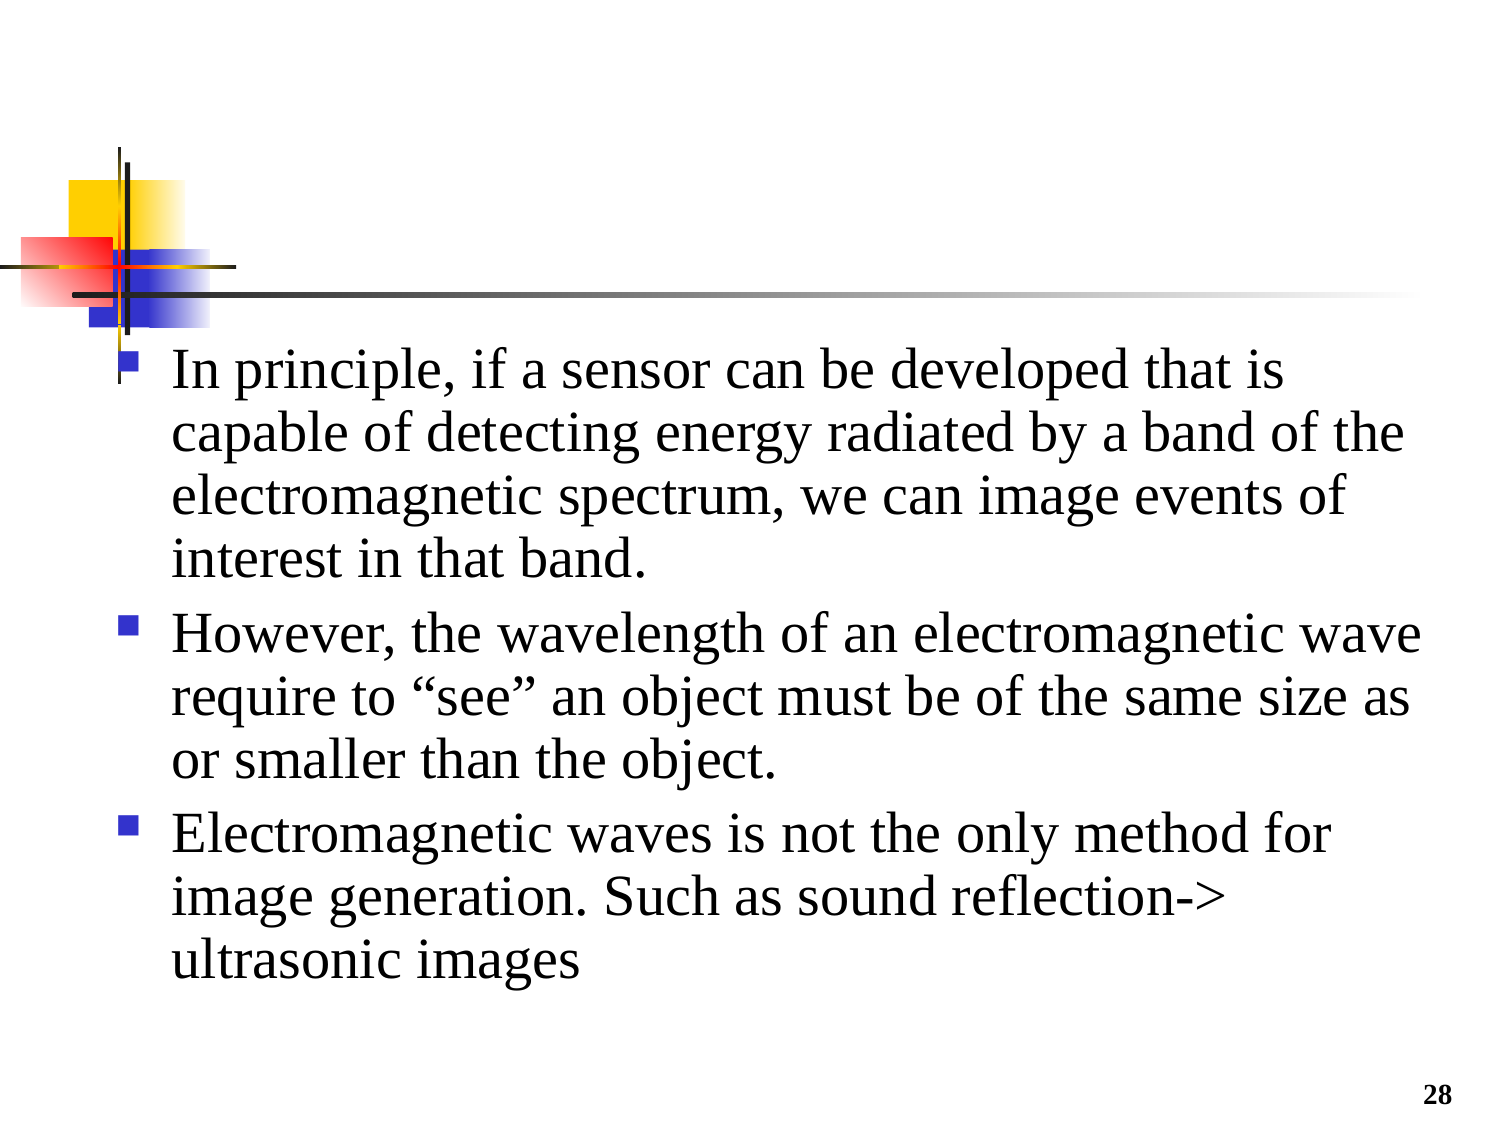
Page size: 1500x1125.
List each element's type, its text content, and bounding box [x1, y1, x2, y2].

list In principle, if a sensor can be developed that is capable of detecting energy radiated by a band of the electromagnetic spectrum, we can image events of interest in that band. However, the wavelength of an electromagnetic wave require to “see” an object must be of the same size as or smaller than the object. Electromagnetic waves is not the only method for image generation. Such as sound reflection-> ultrasonic images [100, 330, 1470, 1007]
slide_number 28 [1154, 1042, 1468, 1118]
